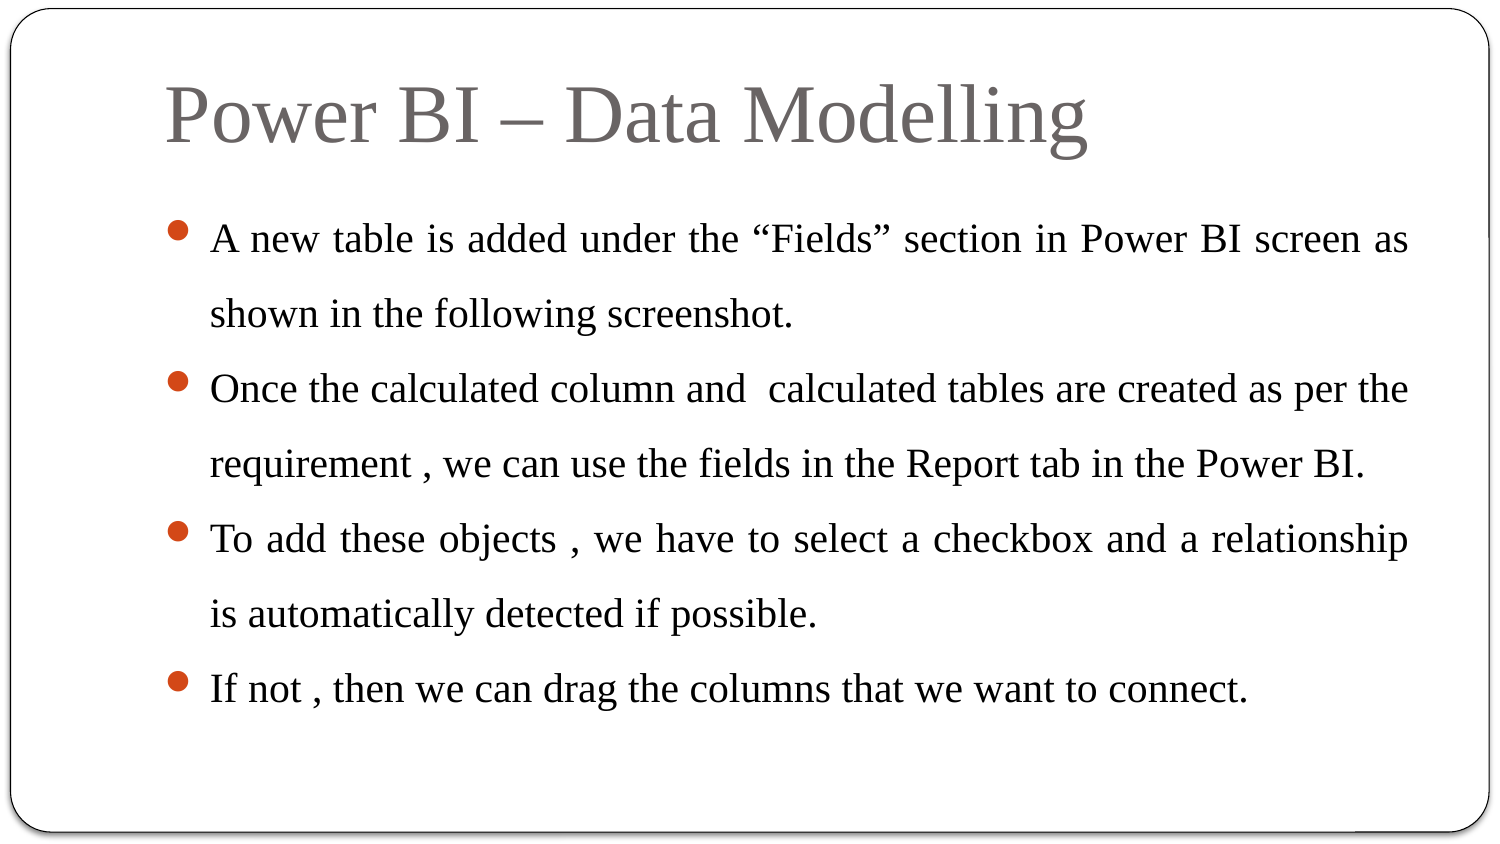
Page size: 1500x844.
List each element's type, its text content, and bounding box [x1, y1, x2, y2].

title Power BI – Data Modelling [150, 33, 1425, 175]
list A new table is added under the “Fields” section in Power BI screen as shown in the following screenshot. Once the calculated column and calculated tables are created as per the requirement , we can use the fields in the Report tab in the Power BI. To add these objects , we have to select a checkbox and a relationship is automatically detected if possible. If not , then we can drag the columns that we want to connect. [150, 178, 1425, 741]
